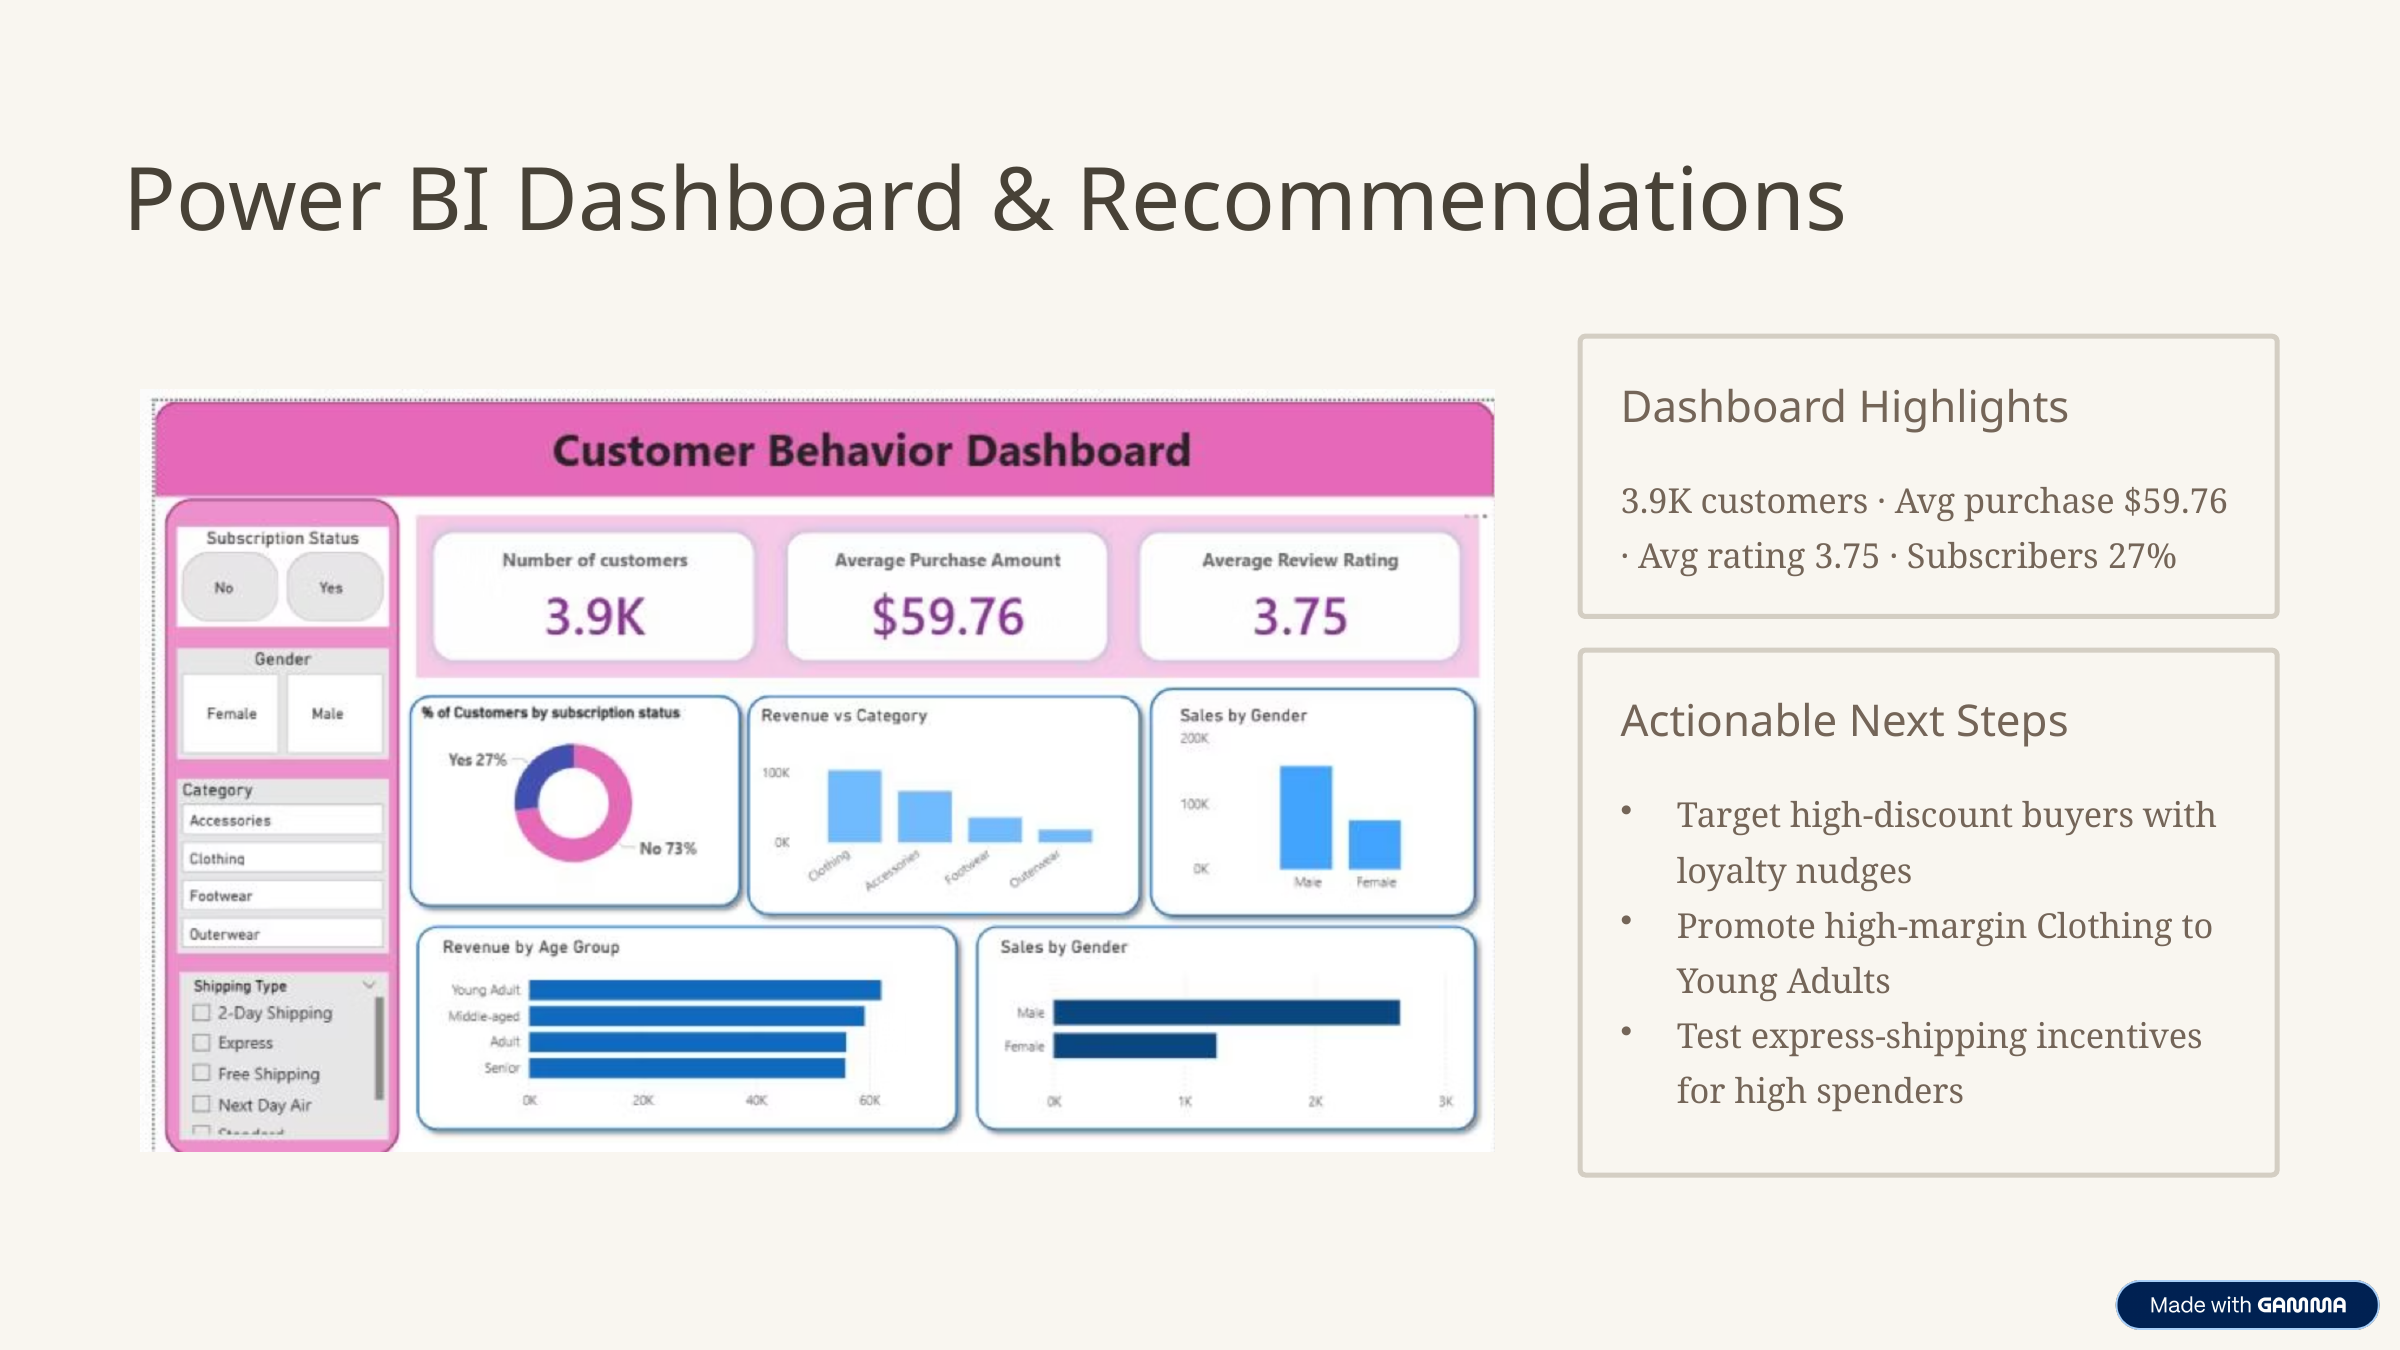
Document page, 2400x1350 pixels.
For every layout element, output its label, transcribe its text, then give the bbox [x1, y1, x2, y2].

picture [2106, 1271, 2389, 1339]
text_box Target high-discount buyers with loyalty nudges Promote high-margin Clothing to Young Adults Test express-shipping incentives for high spenders [1620, 779, 2237, 1135]
text_box Actionable Next Steps [1620, 690, 2097, 746]
text_box Dashboard Highlights [1620, 376, 2101, 432]
text_box [1580, 336, 2278, 617]
text_box Power BI Dashboard & Recommendations [123, 137, 1961, 248]
picture [140, 389, 1495, 1152]
text_box [1580, 650, 2278, 1176]
text_box 3.9K customers · Avg purchase $59.76 · Avg rating 3.75 · Subscribers 27% [1620, 465, 2237, 576]
